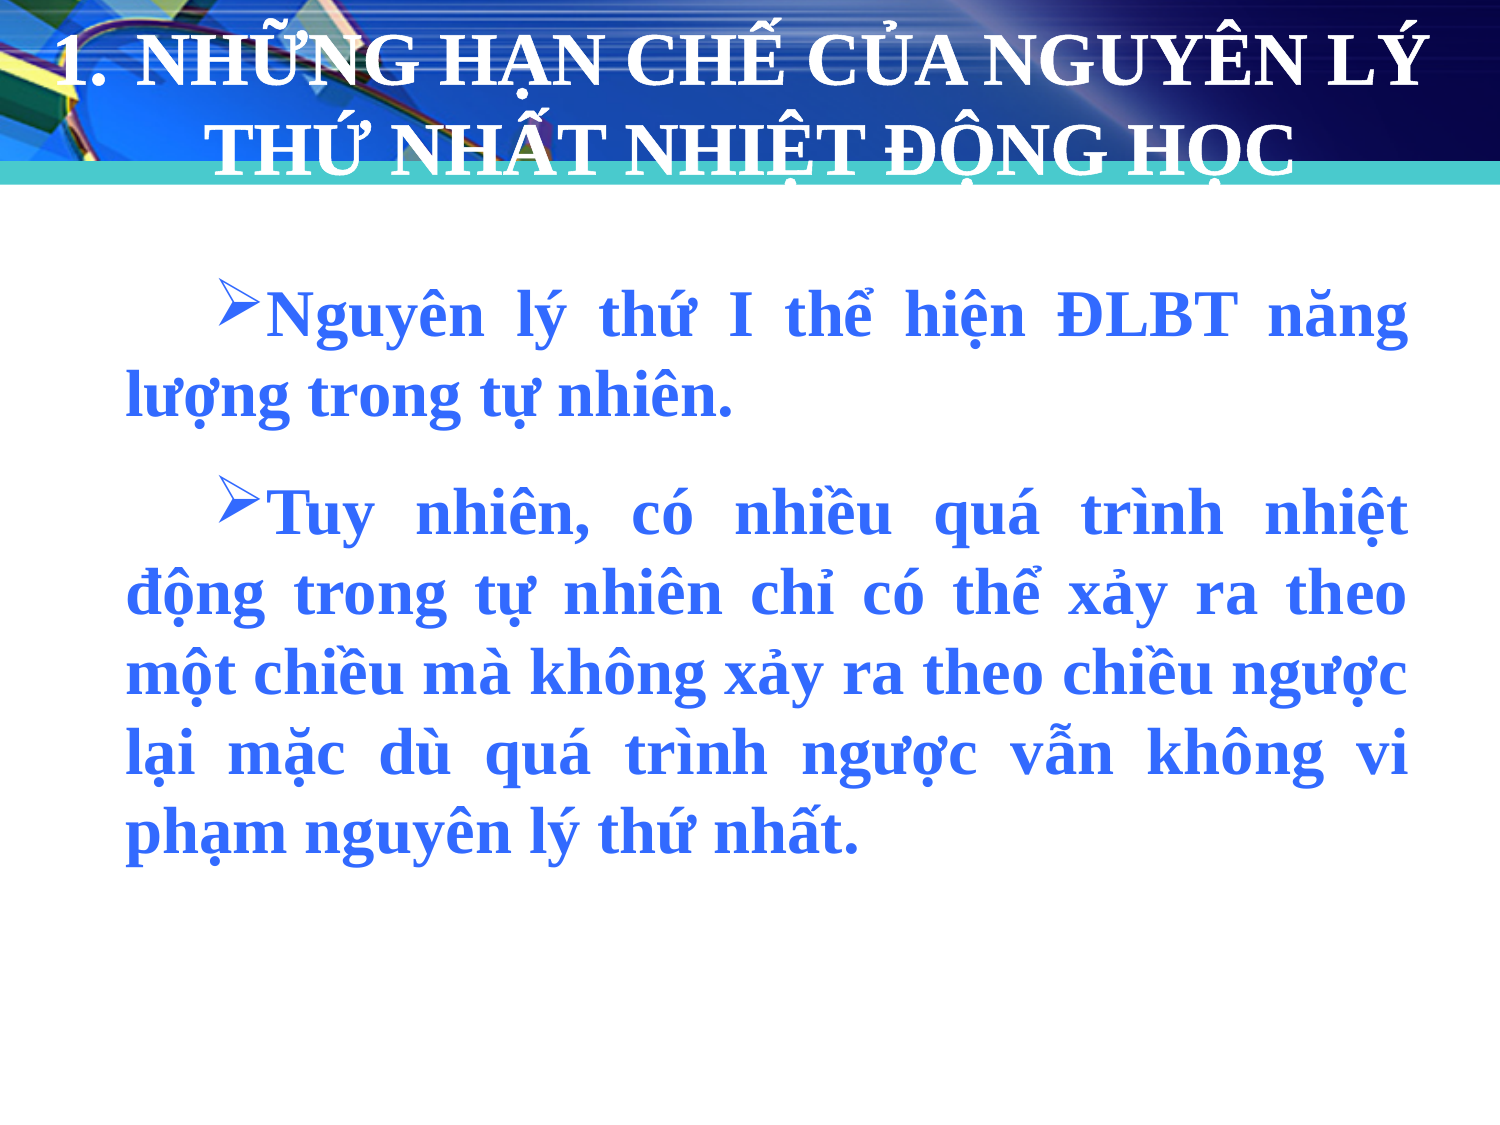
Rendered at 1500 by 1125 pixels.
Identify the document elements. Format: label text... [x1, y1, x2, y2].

picture [0, 0, 196, 161]
text_box NHỮNG HẠN CHẾ CỦA NGUYÊN LÝ THỨ NHẤT NHIỆT ĐỘNG HỌC [2, 2, 1500, 197]
text_box Nguyên lý thứ I thể hiện ĐLBT năng lượng trong tự nhiên. Tuy nhiên, có nhiều quá trình nhiệt động trong tự nhiên chỉ có thể xảy ra theo một chiều mà không xảy ra theo chiều ngược lại mặc dù quá trình ngược vẫn không vi phạm nguyên lý thứ nhất. [73, 273, 1427, 864]
